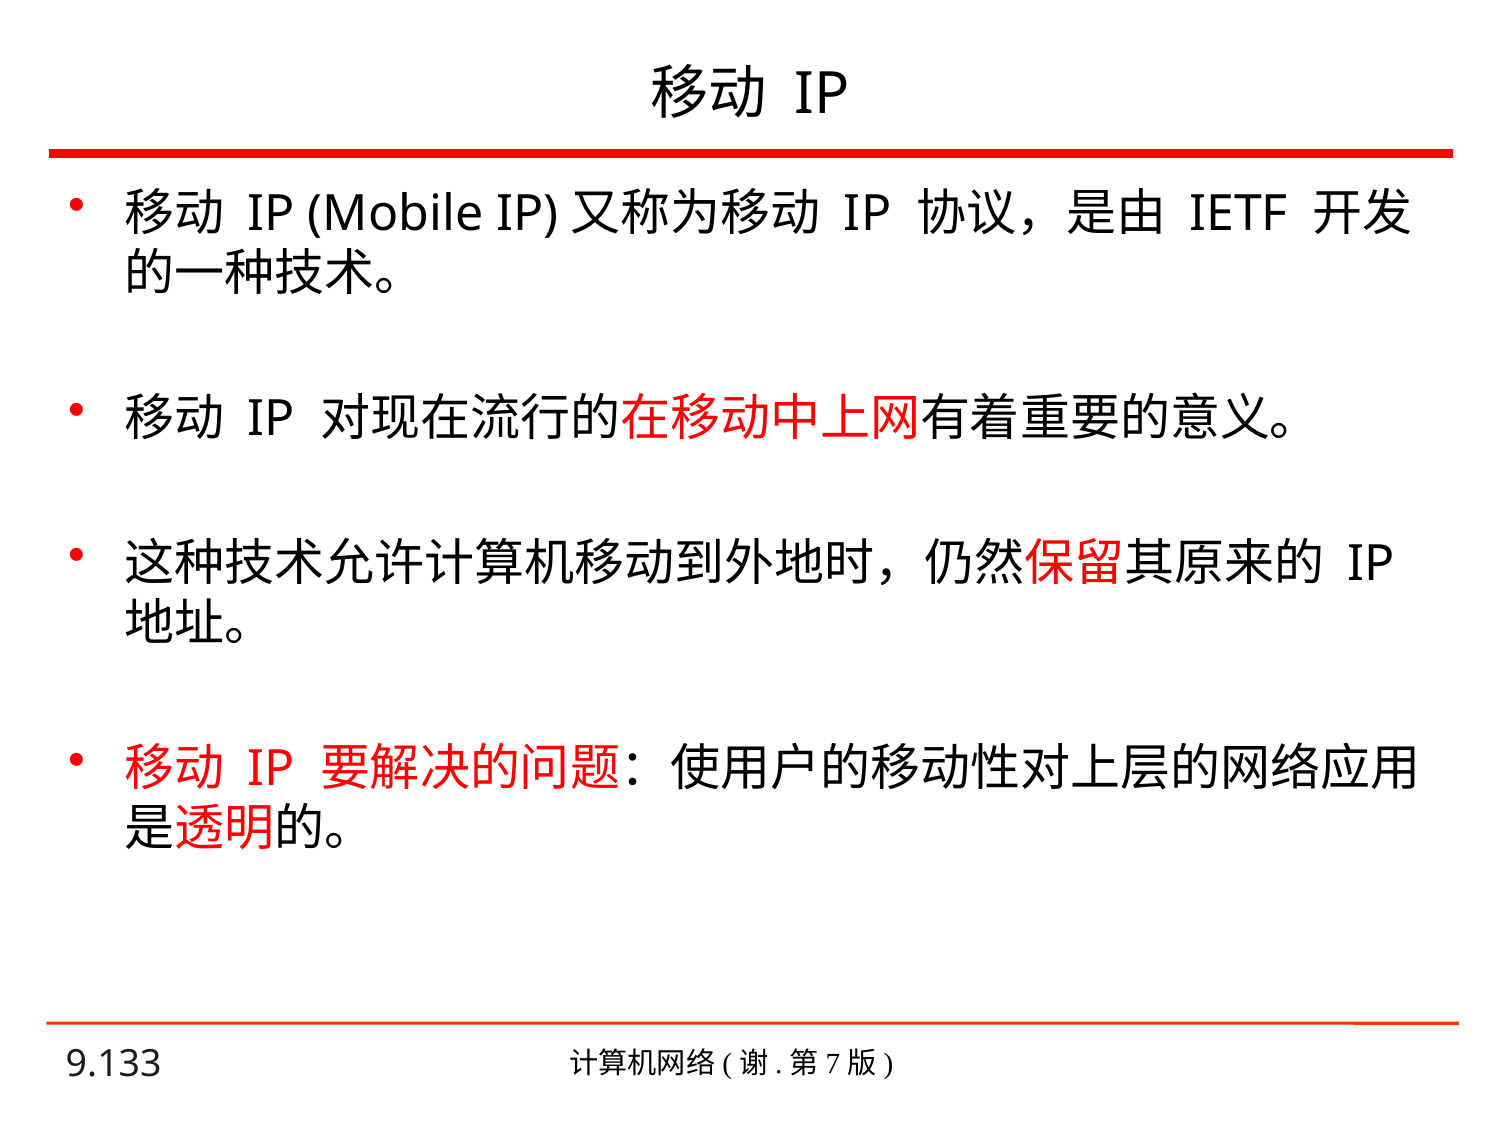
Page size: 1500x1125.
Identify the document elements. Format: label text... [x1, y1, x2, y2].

title 移动 IP [52, 30, 1448, 150]
list 移动 IP (Mobile IP)又称为移动 IP 协议，是由 IETF 开发的一种技术。 移动 IP 对现在流行的在移动中上网有着重要的意义。 这种技术允许计算机移动到外地时，仍然保留其原来的 IP 地址。 移动 IP 要解决的问题：使用户的移动性对上层的网络应用是透明的。 [52, 172, 1448, 1018]
